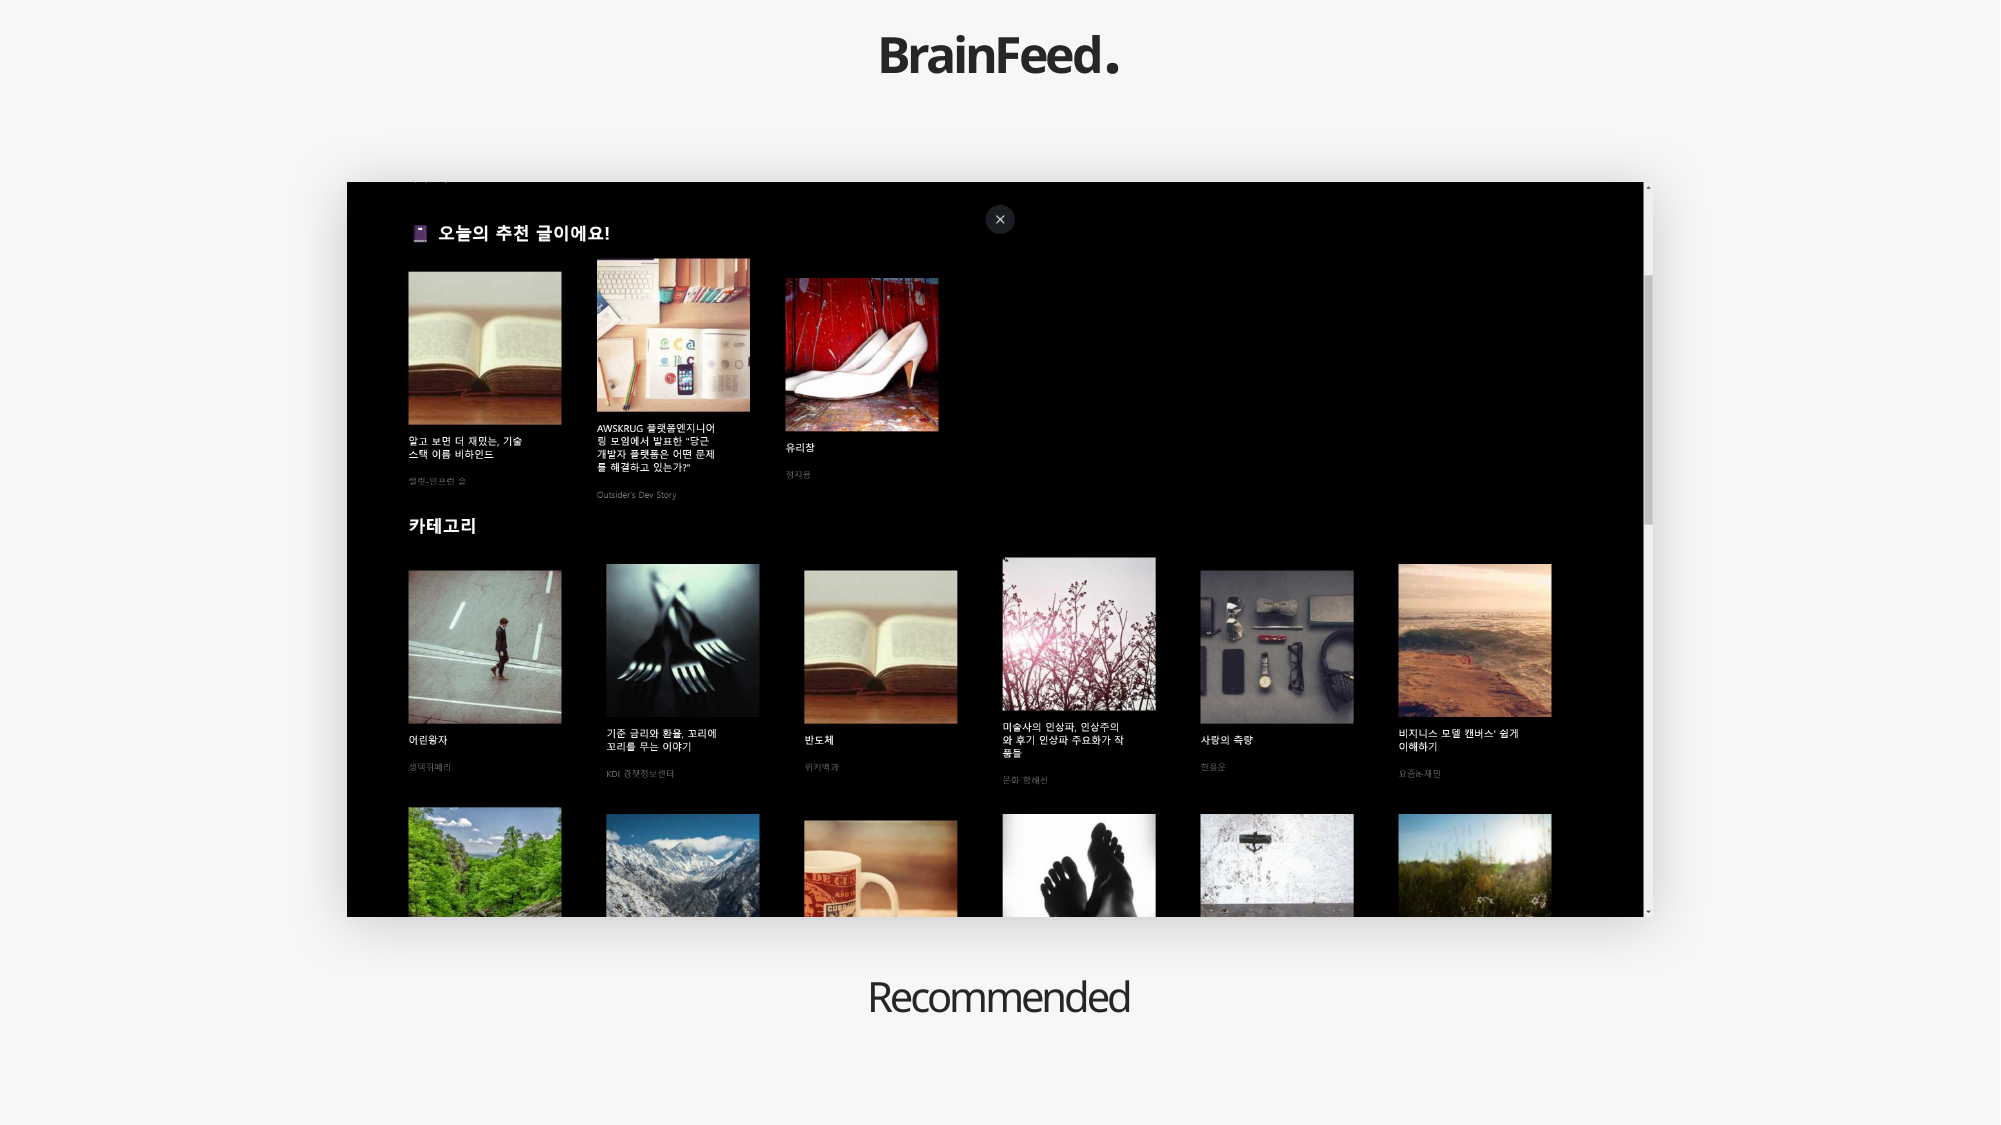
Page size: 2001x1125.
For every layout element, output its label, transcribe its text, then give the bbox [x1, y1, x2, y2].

text_box BrainFeed. [862, 0, 1138, 95]
text_box Recommended [852, 963, 1148, 1029]
picture [347, 182, 1653, 917]
